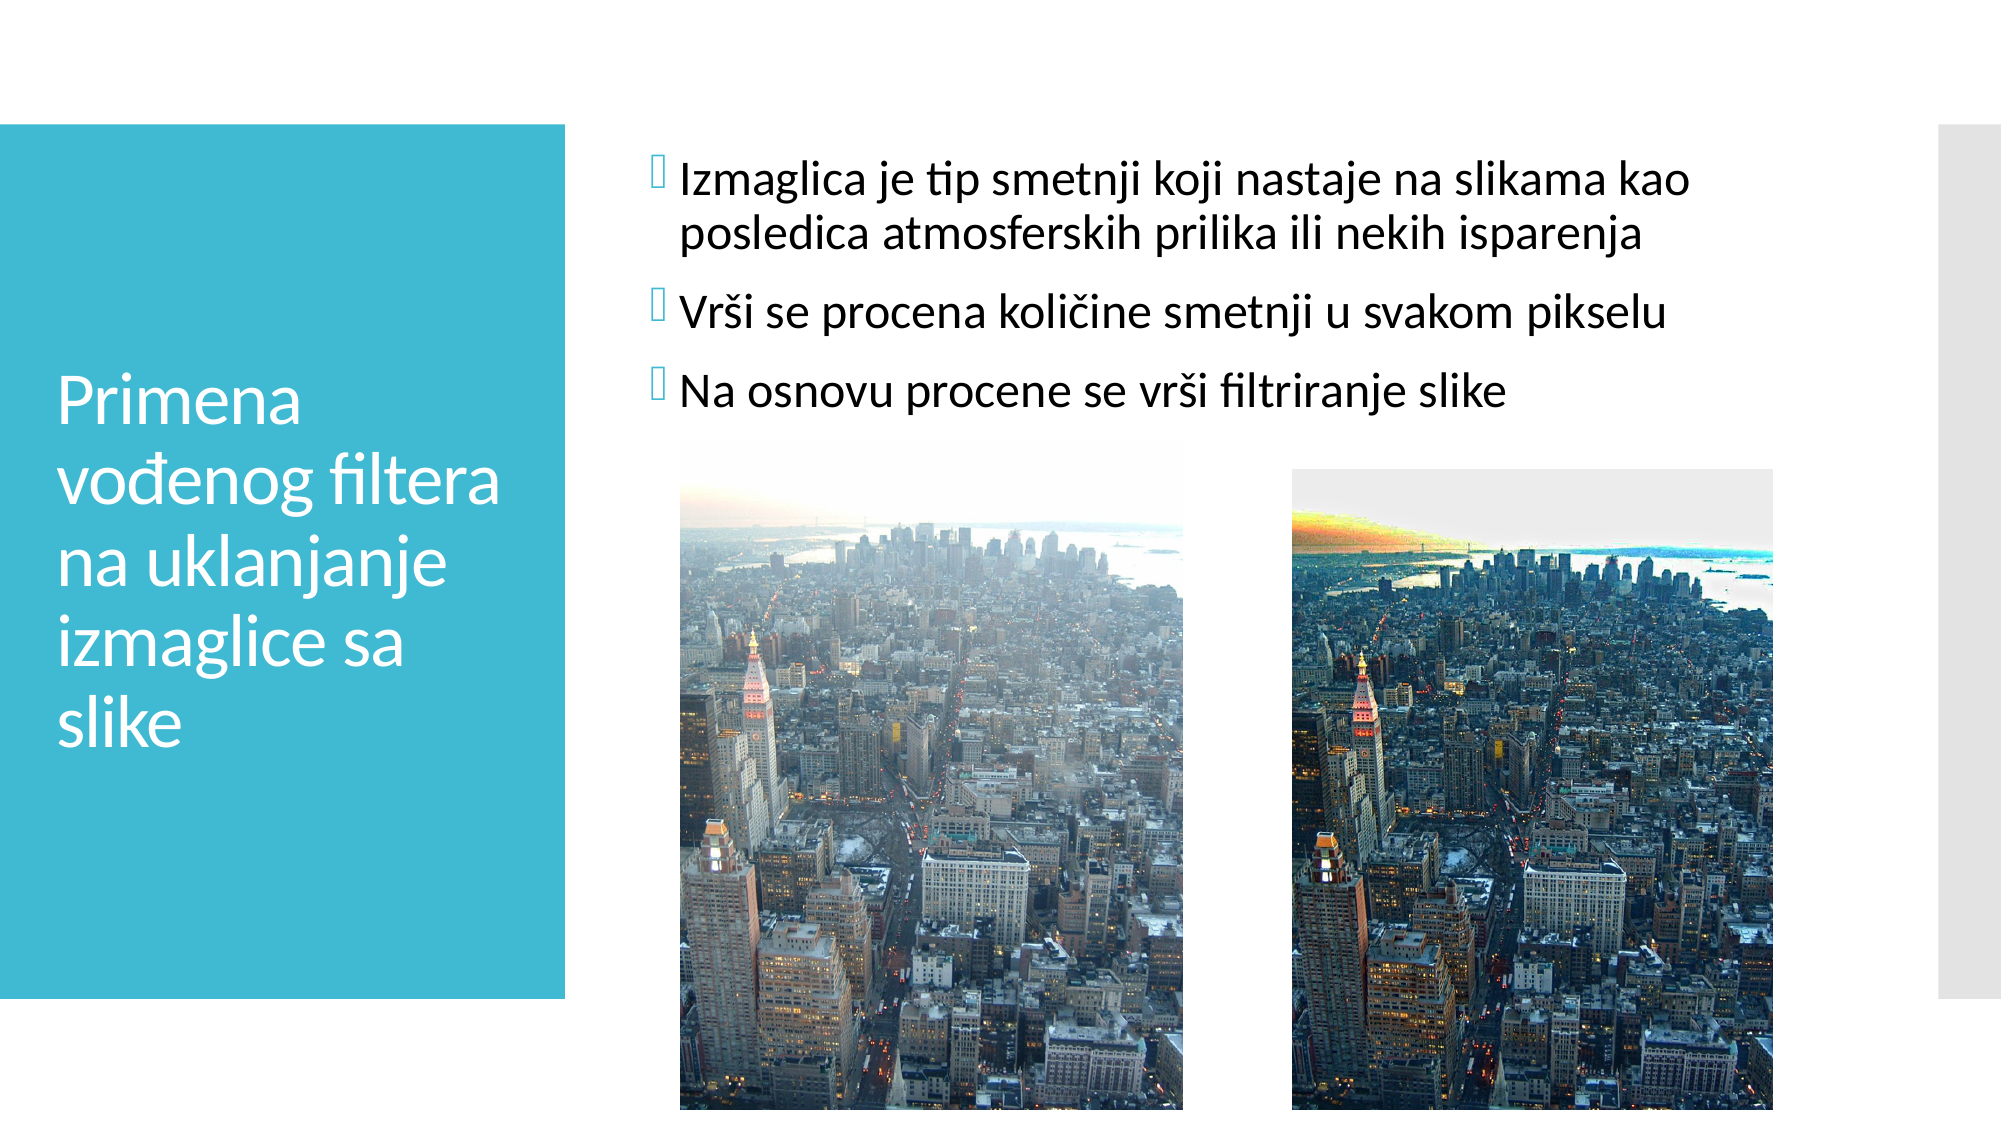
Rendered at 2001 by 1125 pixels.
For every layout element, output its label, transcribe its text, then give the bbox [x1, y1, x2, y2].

list Izmaglica je tip smetnji koji nastaje na slikama kao posledica atmosferskih prilika ili nekih isparenja Vrši se procena količine smetnji u svakom pikselu Na osnovu procene se vrši filtriranje slike [634, 141, 1835, 982]
picture [679, 438, 1184, 1110]
picture [1292, 468, 1773, 1110]
title Primena vođenog filtera na uklanjanje izmaglice sa slike [41, 184, 525, 940]
